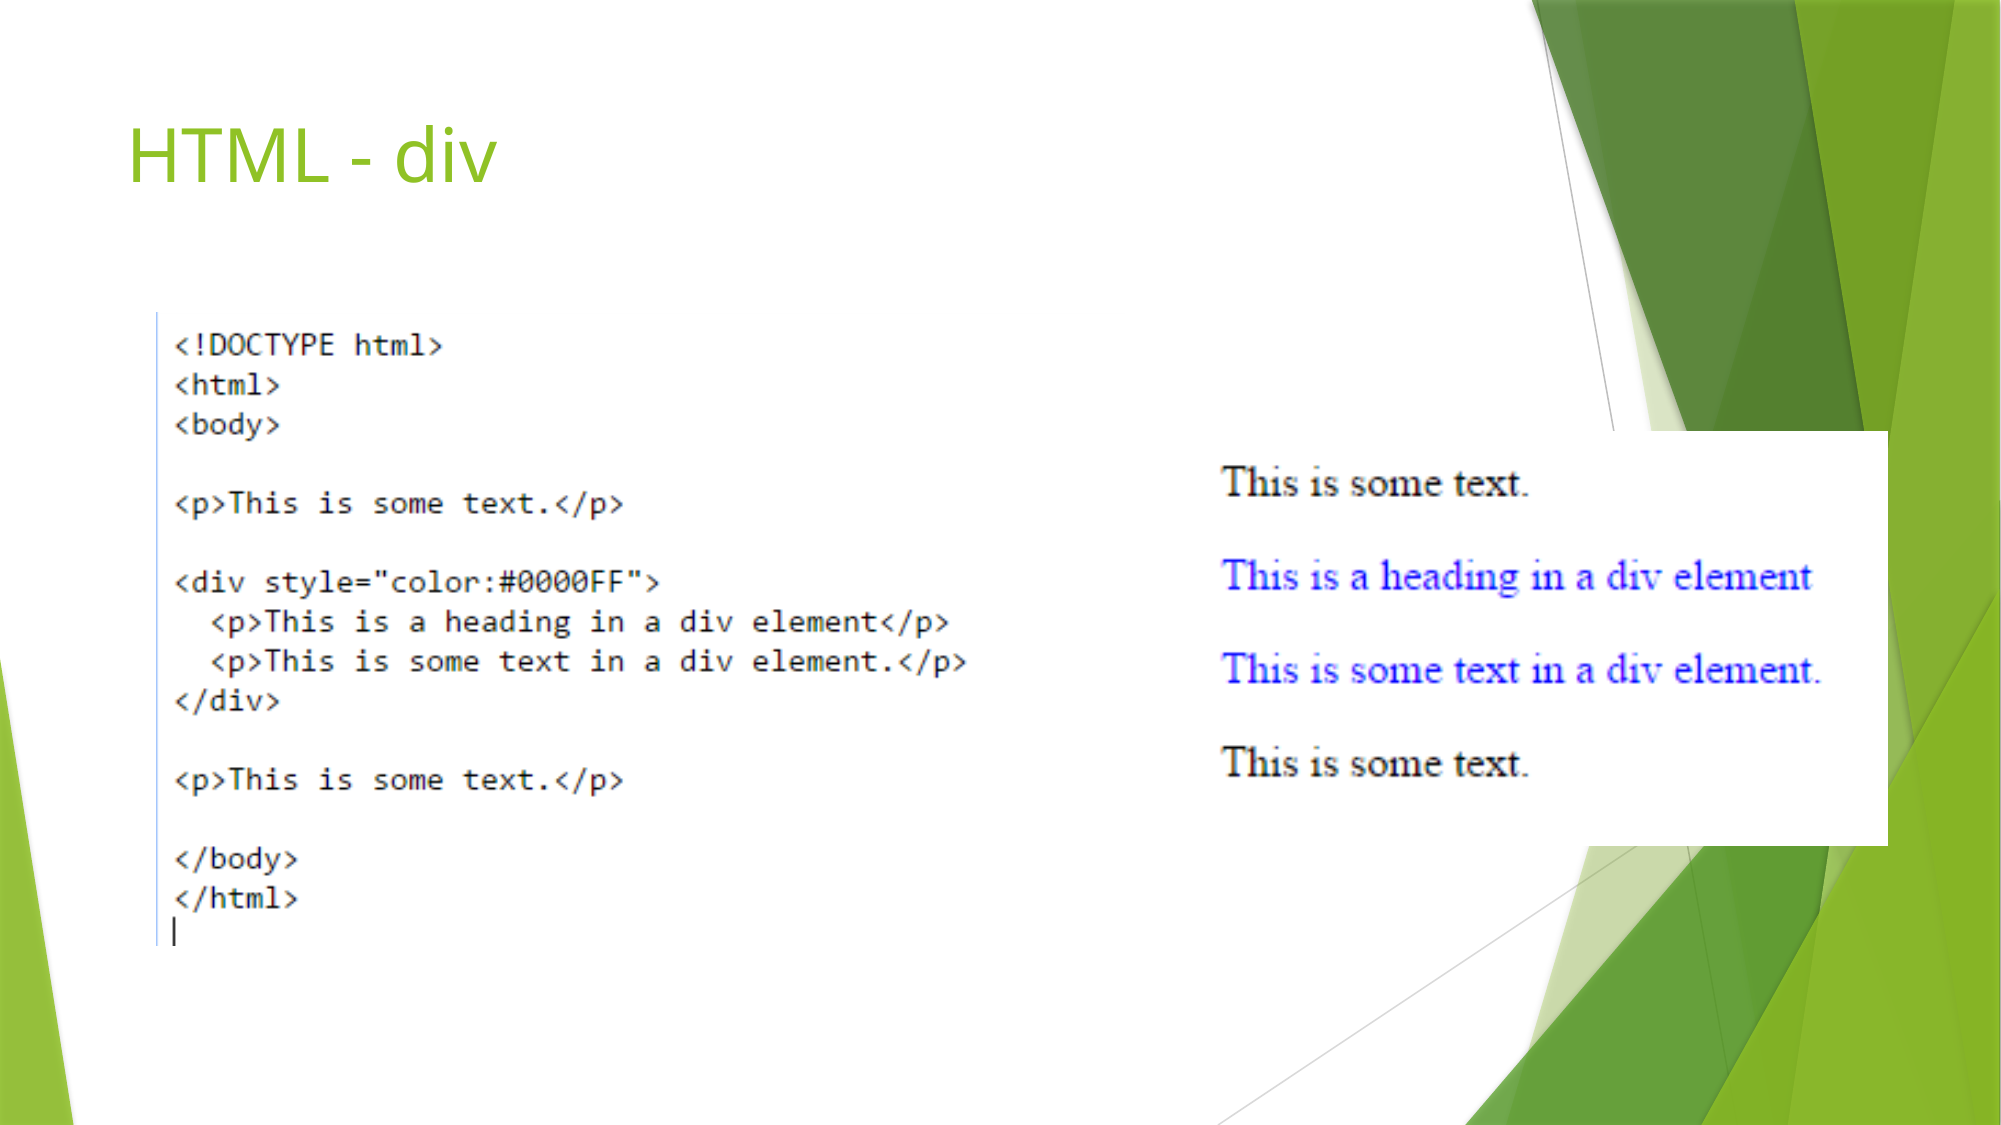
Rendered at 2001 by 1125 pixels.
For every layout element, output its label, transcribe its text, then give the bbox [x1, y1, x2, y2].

picture [155, 311, 1125, 946]
picture [1205, 431, 1888, 846]
title HTML - div [111, 99, 1522, 317]
